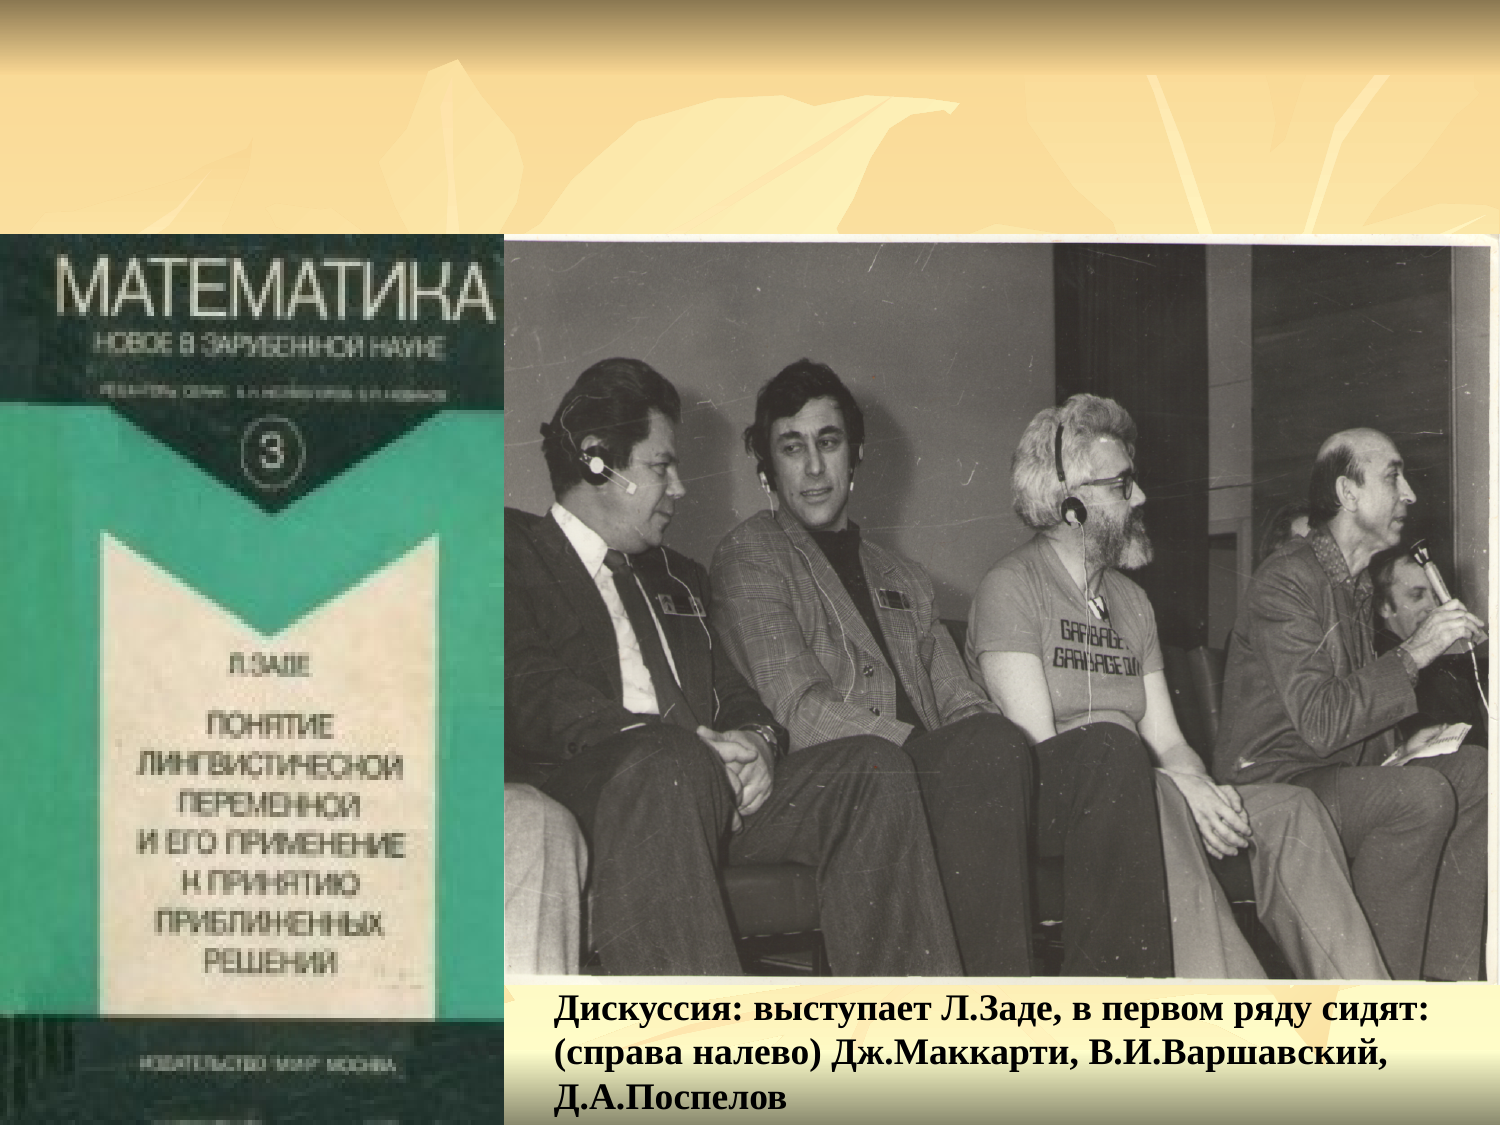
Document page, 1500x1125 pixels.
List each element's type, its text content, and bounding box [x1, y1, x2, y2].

title [0, 0, 1500, 233]
picture [0, 234, 1500, 1125]
subtitle Дискуссия: выступает Л.Заде, в первом ряду сидят: (справа налево) Дж.Маккарти, В.И.Варшавский, Д.А.Поспелов [538, 992, 1500, 1032]
